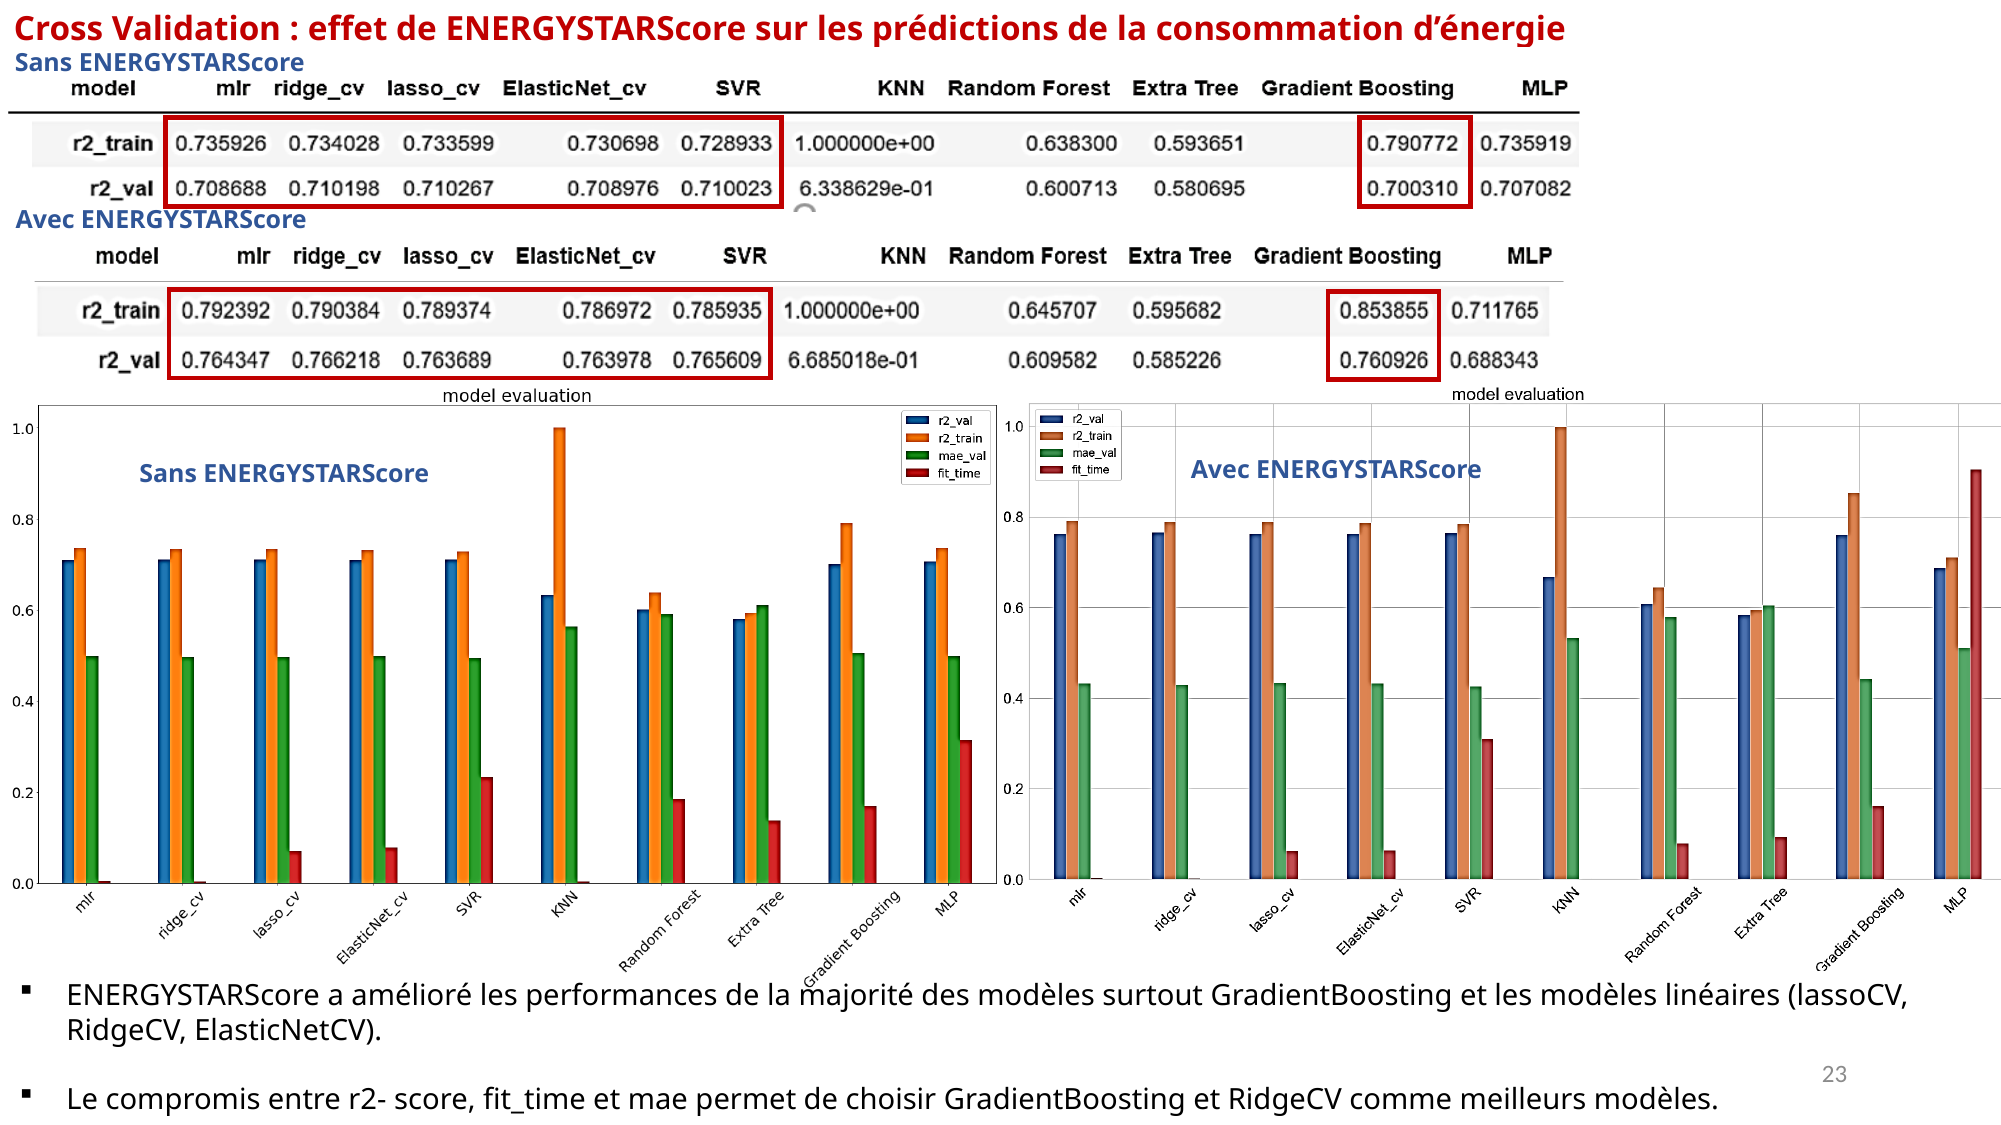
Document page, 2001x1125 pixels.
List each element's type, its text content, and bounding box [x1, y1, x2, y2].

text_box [0, 47, 1592, 212]
text_box Sans ENERGYSTARScore [0, 39, 406, 47]
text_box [999, 383, 2000, 971]
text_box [19, 228, 1622, 384]
text_box Avec ENERGYSTARScore [0, 212, 407, 241]
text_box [7, 384, 1000, 990]
text_box ENERGYSTARScore a amélioré les performances de la majorité des modèles surtout GradientBoosting et les modèles linéaires (lassoCV, RidgeCV, ElasticNetCV). Le compromis entre r2- score, fit_time et mae permet de choisir GradientBoosting et RidgeCV comme meilleurs modèles. [4, 968, 1993, 1125]
text_box Cross Validation : effet de ENERGYSTARScore sur les prédictions de la consommation d’énergie [0, 0, 1703, 55]
